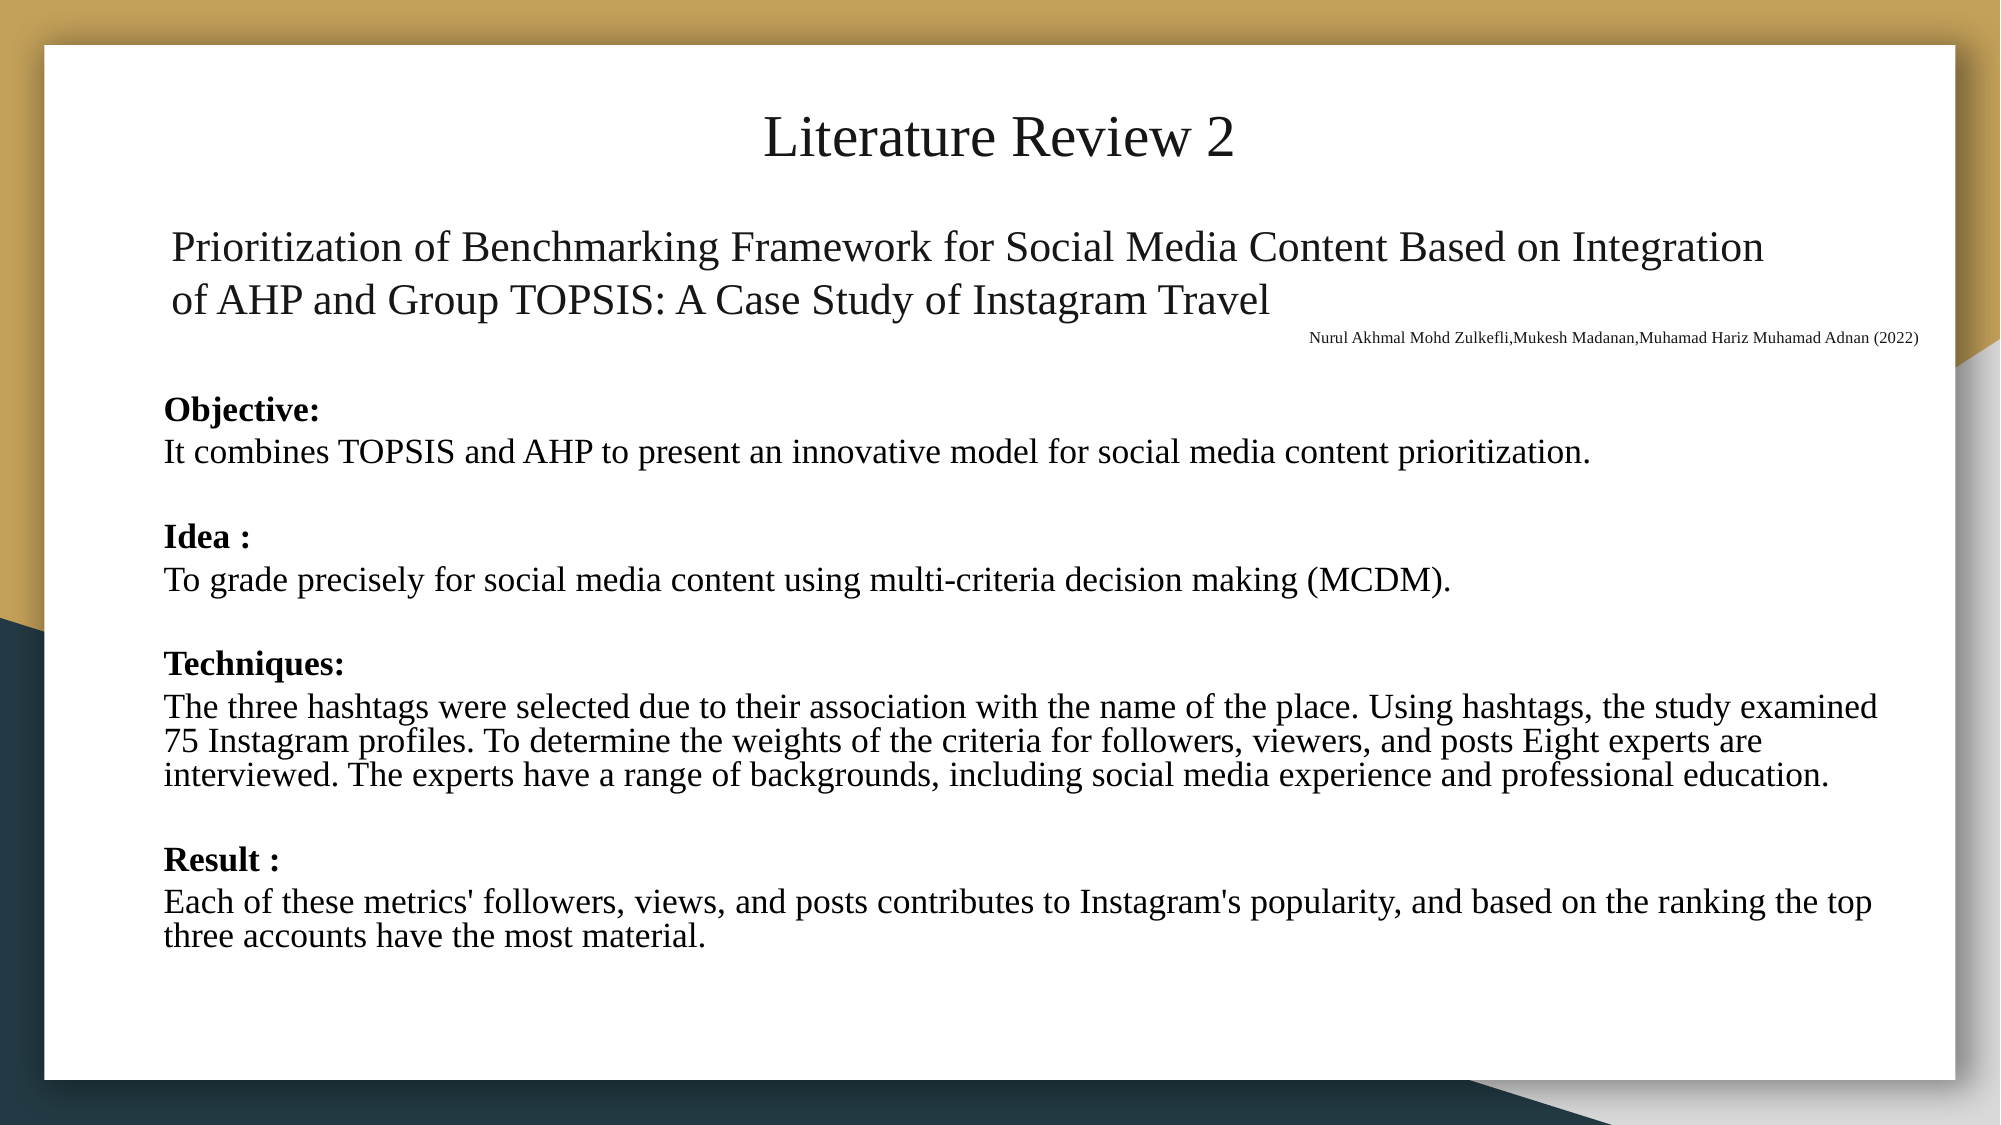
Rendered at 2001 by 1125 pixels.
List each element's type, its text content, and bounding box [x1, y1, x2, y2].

list Objective: It combines TOPSIS and AHP to present an innovative model for social media content prioritization. Idea : To grade precisely for social media content using multi-criteria decision making (MCDM). Techniques: The three hashtags were selected due to their association with the name of the place. Using hashtags, the study examined 75 Instagram profiles. To determine the weights of the criteria for followers, viewers, and posts Eight experts are interviewed. The experts have a range of backgrounds, including social media experience and professional education. Result : Each of these metrics' followers, views, and posts contributes to Instagram's popularity, and based on the ranking the top three accounts have the most material. [116, 379, 1906, 1044]
title Prioritization of Benchmarking Framework for Social Media Content Based on Integration of AHP and Group TOPSIS: A Case Study of Instagram Travel [156, 203, 1827, 338]
text_box Literature Review 2 [176, 81, 1824, 184]
text_box Nurul Akhmal Mohd Zulkefli,Mukesh Madanan,Muhamad Hariz Muhamad Adnan (2022) [1294, 319, 1953, 355]
